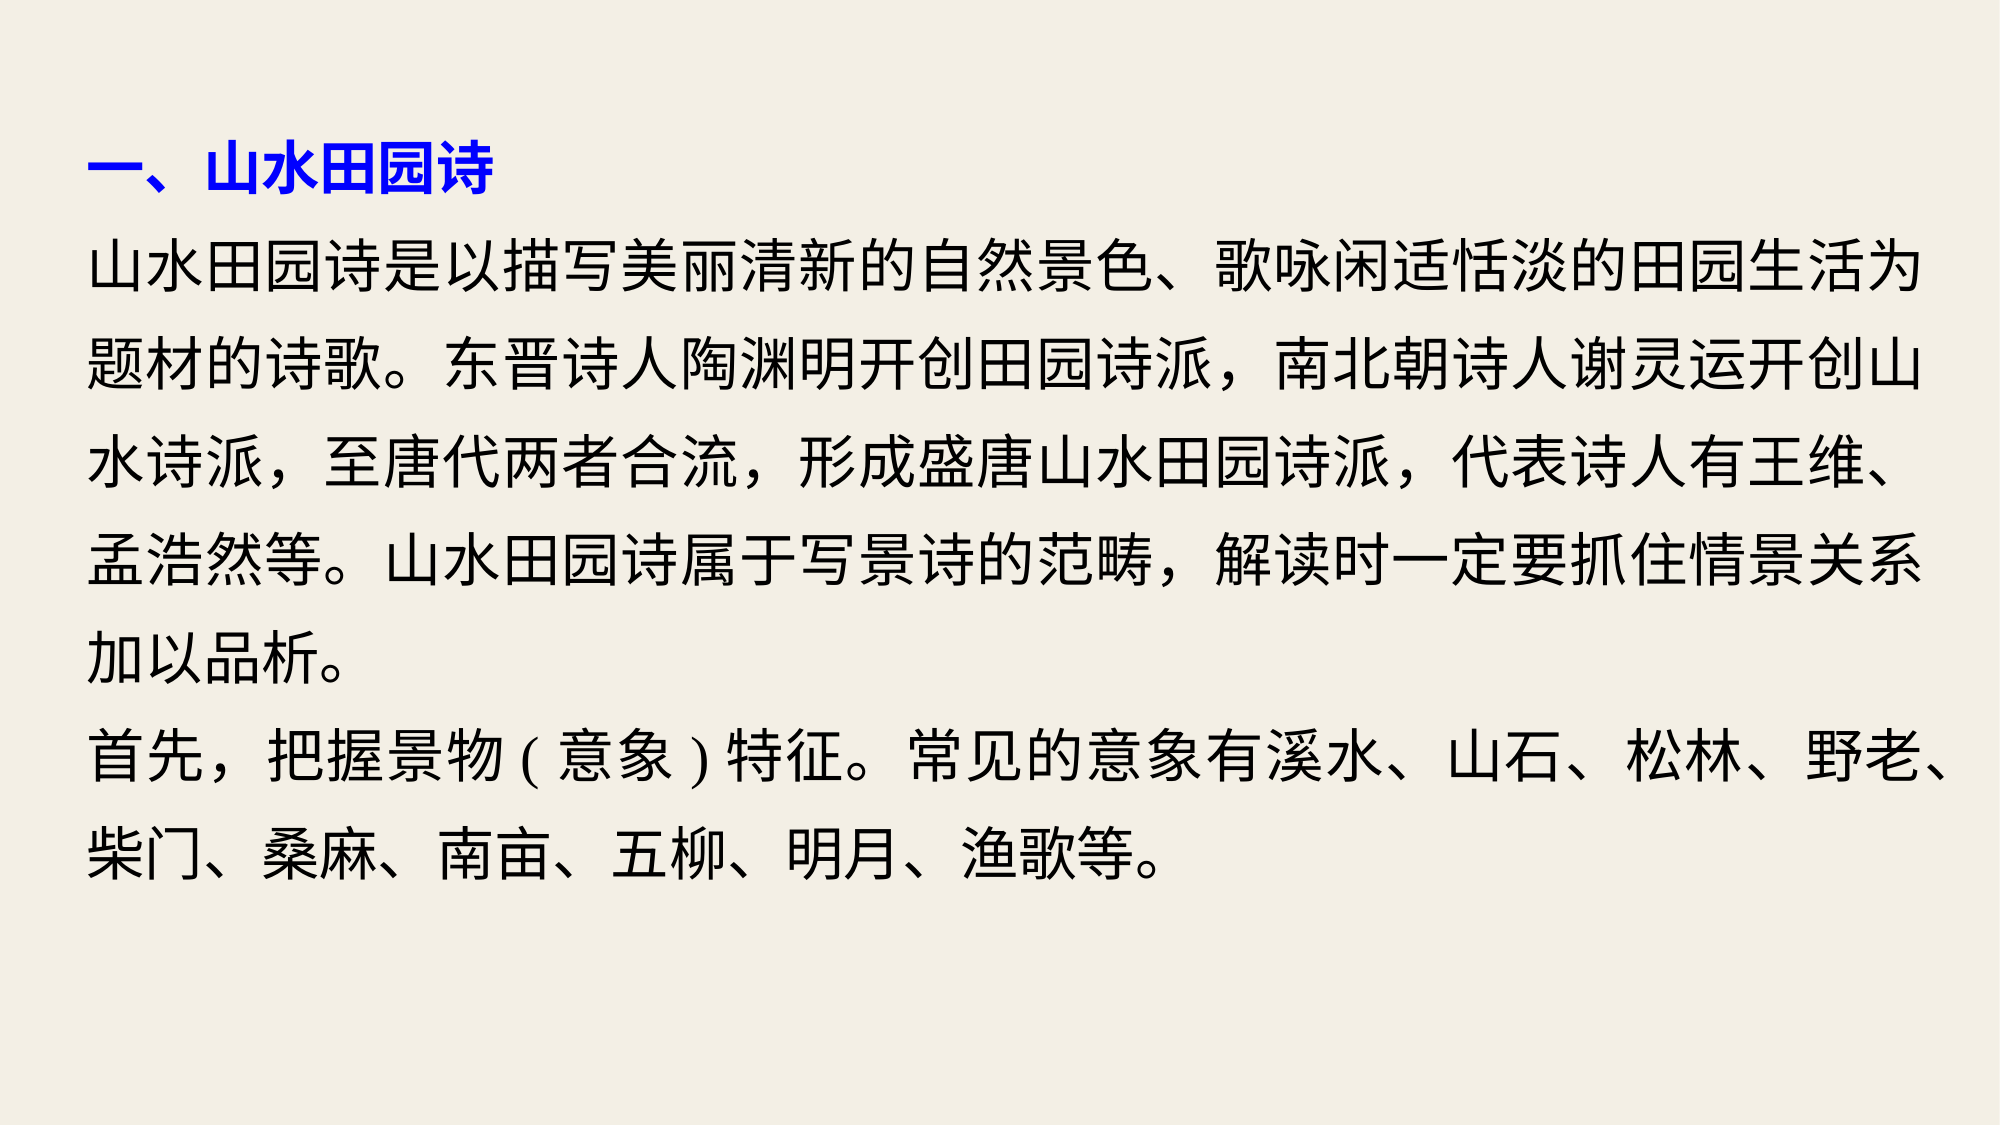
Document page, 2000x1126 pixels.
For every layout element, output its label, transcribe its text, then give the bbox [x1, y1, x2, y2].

text_box 一、山水田园诗 山水田园诗是以描写美丽清新的自然景色、歌咏闲适恬淡的田园生活为题材的诗歌。东晋诗人陶渊明开创田园诗派，南北朝诗人谢灵运开创山水诗派，至唐代两者合流，形成盛唐山水田园诗派，代表诗人有王维、孟浩然等。山水田园诗属于写景诗的范畴，解读时一定要抓住情景关系加以品析。 首先，把握景物(意象)特征。常见的意象有溪水、山石、松林、野老、柴门、桑麻、南亩、五柳、明月、渔歌等。 [66, 93, 1945, 897]
